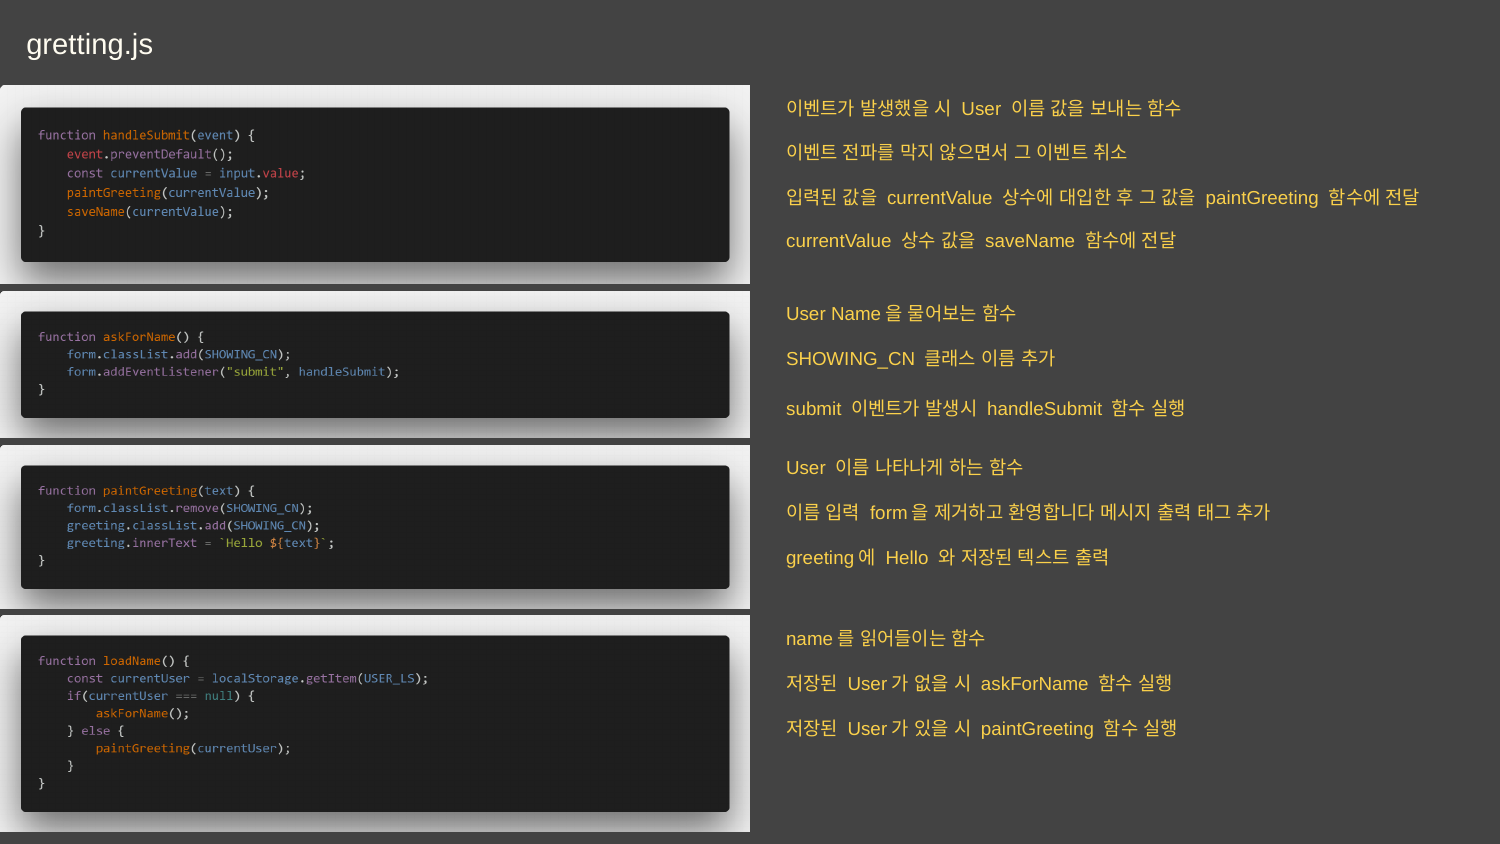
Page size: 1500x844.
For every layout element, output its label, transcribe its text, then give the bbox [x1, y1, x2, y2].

text_box User Name을 물어보는 함수 [768, 291, 1466, 336]
picture [0, 85, 751, 284]
text_box 이벤트 전파를 막지 않으면서 그 이벤트 취소 [768, 130, 1466, 175]
text_box greeting에 Hello 와 저장된 텍스트 출력 [768, 534, 1466, 579]
text_box 이벤트가 발생했을 시 User 이름 값을 보내는 함수 [768, 85, 1466, 130]
text_box gretting.js [0, 0, 180, 84]
picture [0, 290, 751, 438]
text_box currentValue 상수 값을 saveName 함수에 전달 [768, 217, 1466, 262]
text_box name를 읽어들이는 함수 [768, 615, 1466, 661]
text_box SHOWING_CN 클래스 이름 추가 [768, 335, 1466, 381]
text_box 저장된 User가 없을 시 askForName 함수 실행 [768, 660, 1466, 705]
text_box 입력된 값을 currentValue 상수에 대입한 후 그 값을 paintGreeting 함수에 전달 [768, 174, 1466, 218]
text_box User 이름 나타나게 하는 함수 [768, 445, 1466, 490]
text_box submit 이벤트가 발생시 handleSubmit 함수 실행 [768, 385, 1466, 431]
text_box 이름 입력 form을 제거하고 환영합니다 메시지 출력 태그 추가 [768, 489, 1466, 534]
text_box 저장된 User가 있을 시 paintGreeting 함수 실행 [768, 705, 1466, 750]
picture [0, 615, 751, 832]
picture [0, 444, 751, 609]
